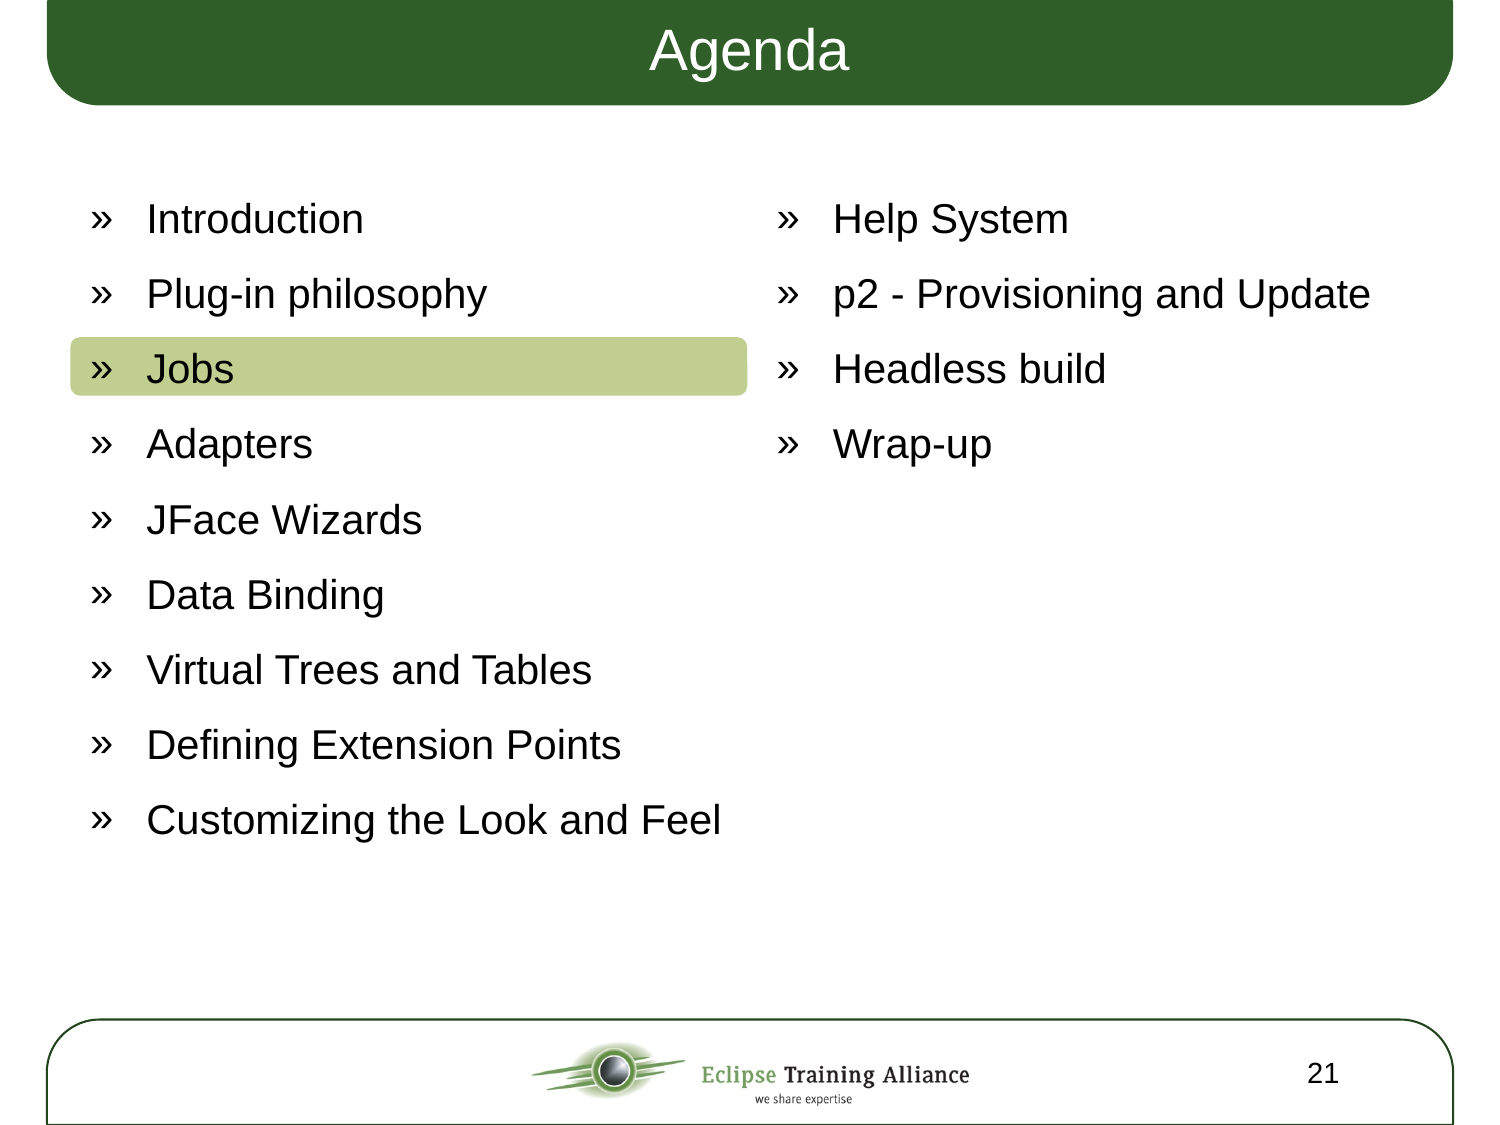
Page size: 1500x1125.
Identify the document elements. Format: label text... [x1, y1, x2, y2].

title Agenda [82, 0, 1418, 94]
text_box [68, 336, 75, 397]
text_box [738, 335, 750, 398]
list Introduction Plug-in philosophy Jobs Adapters JFace Wizards Data Binding Virtual Trees and Tables Defining Extension Points Customizing the Look and Feel [75, 184, 738, 1000]
slide_number 21 [1235, 1042, 1412, 1103]
picture [531, 1038, 969, 1106]
list Help System p2 - Provisioning and Update Headless build Wrap-up [761, 184, 1425, 997]
